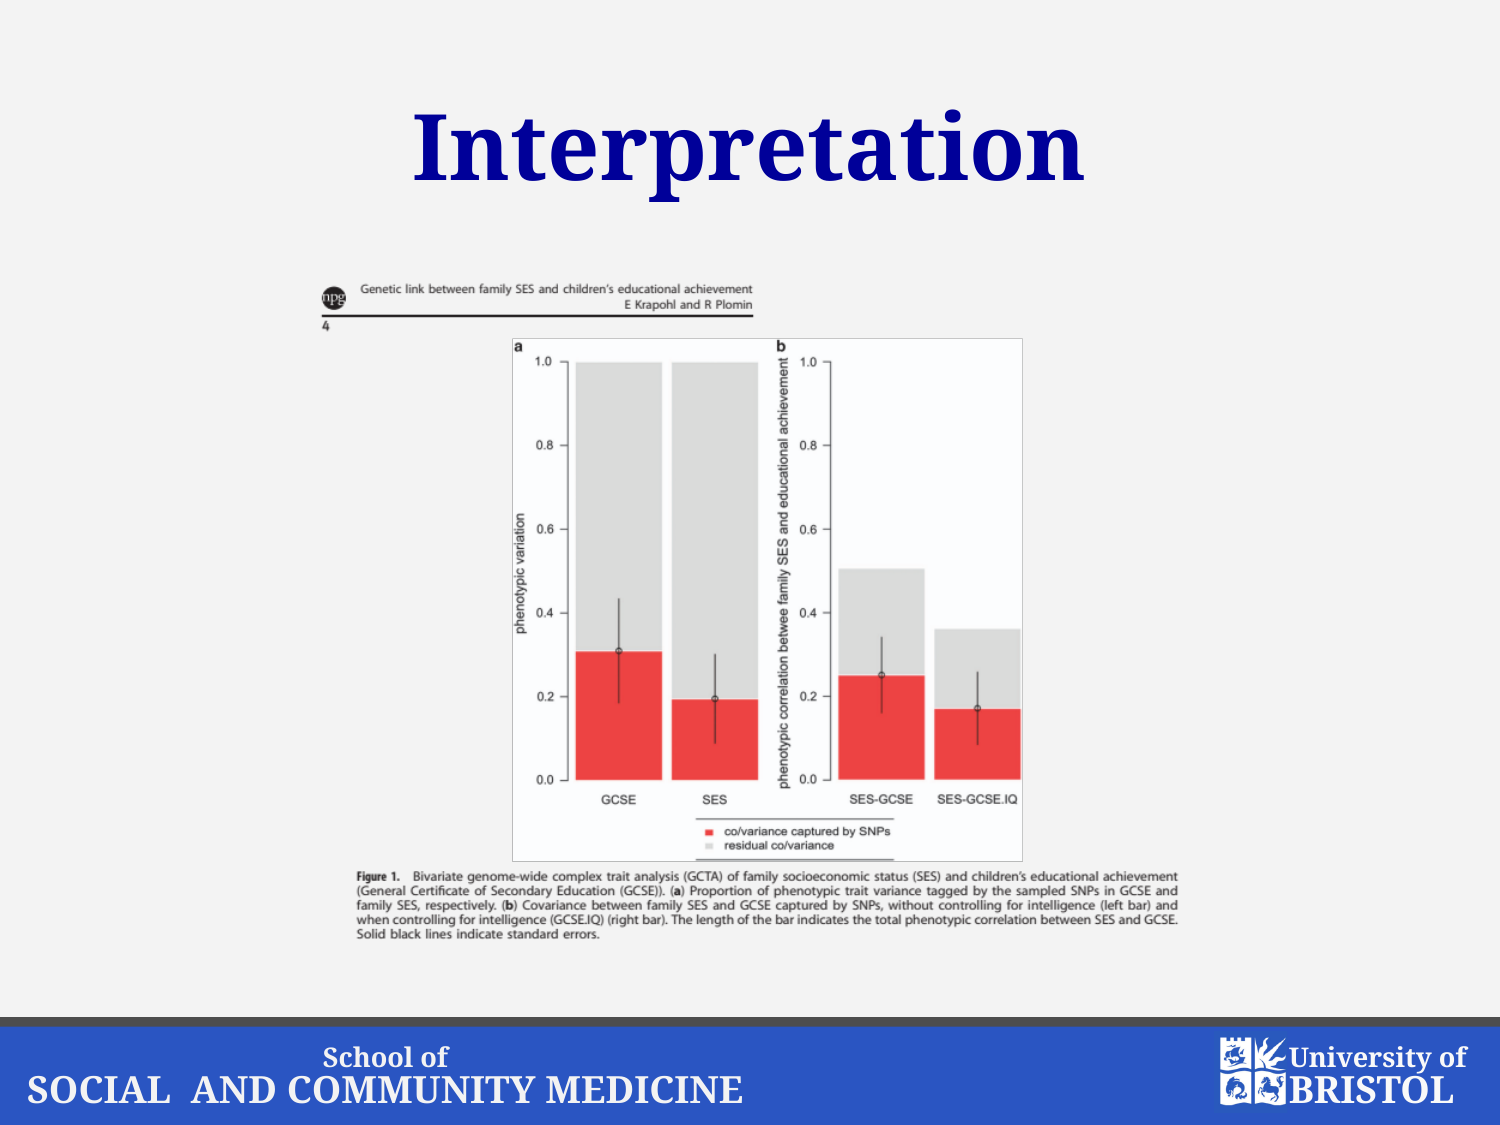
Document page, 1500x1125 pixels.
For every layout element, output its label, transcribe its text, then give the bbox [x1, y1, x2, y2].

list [112, 274, 1388, 951]
picture [1214, 1031, 1288, 1113]
title Interpretation [112, 49, 1388, 238]
